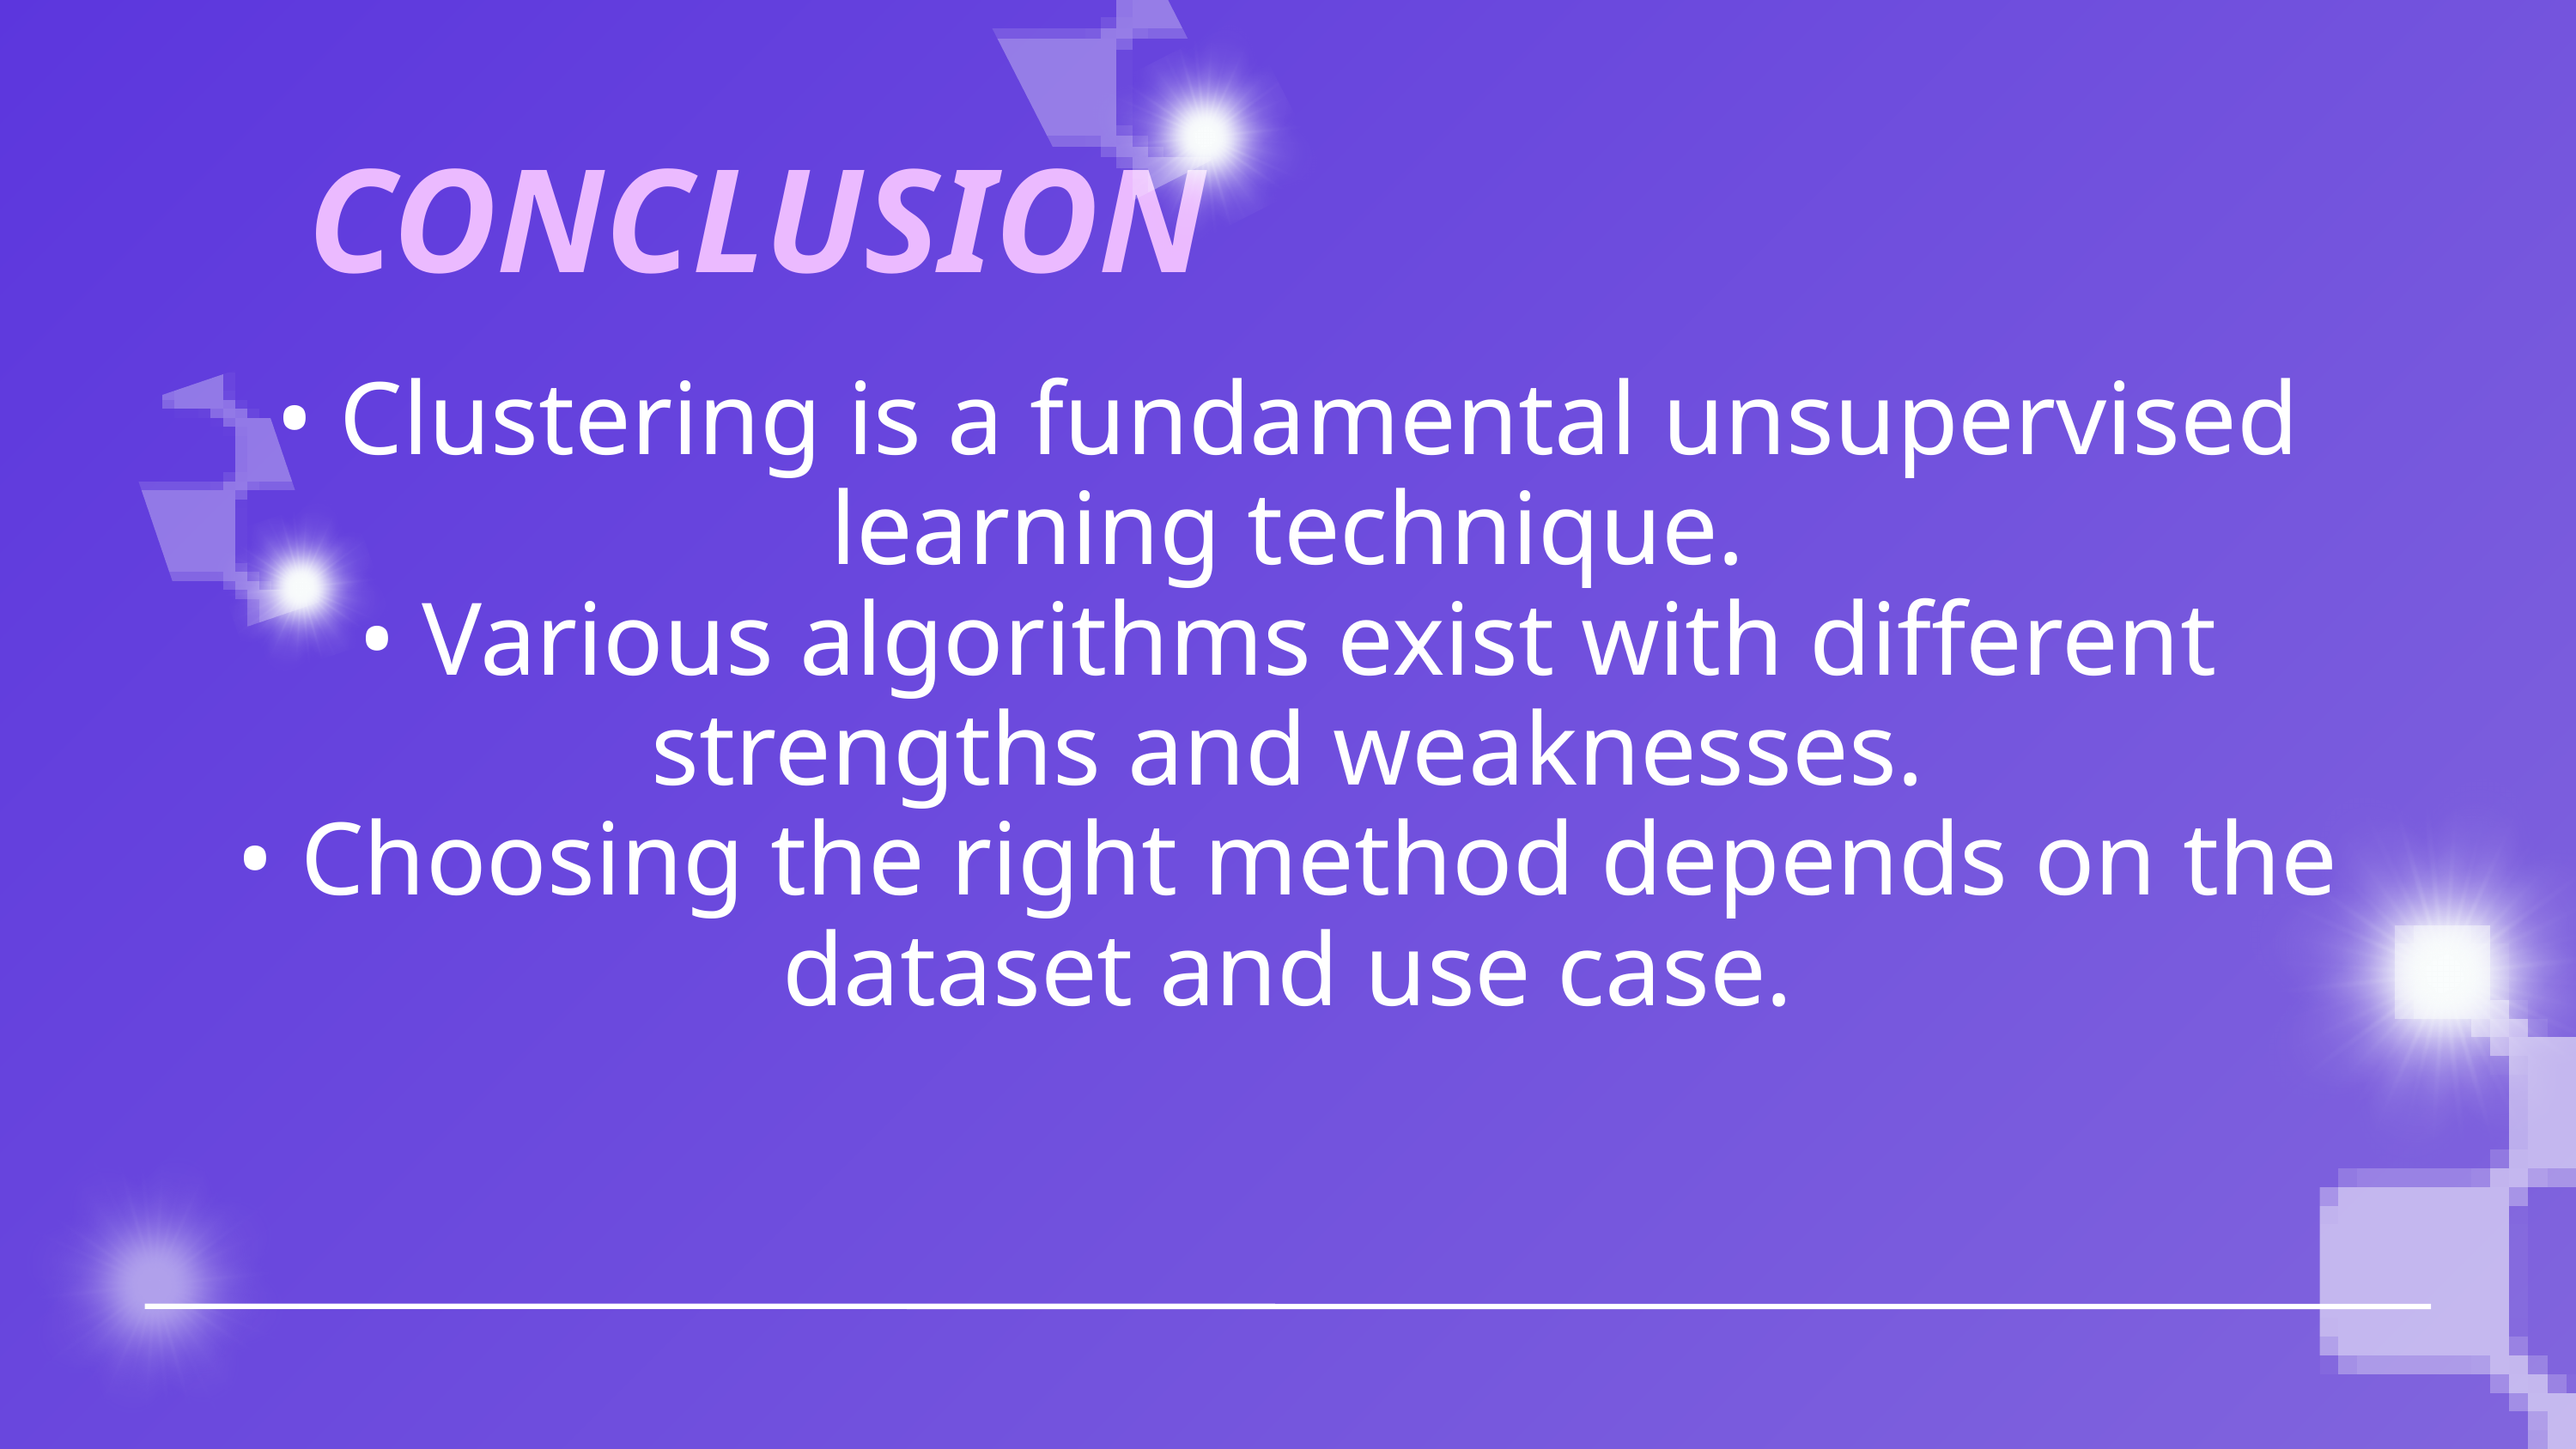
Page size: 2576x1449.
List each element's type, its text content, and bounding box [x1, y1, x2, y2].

text_box [2235, 765, 2576, 1183]
text_box [977, 0, 1242, 222]
text_box CONCLUSION [0, 143, 1649, 458]
text_box • Clustering is a fundamental unsupervised learning technique. • Various algorithms exist with different strengths and weaknesses. • Choosing the right method depends on the dataset and use case. [144, 364, 2432, 1136]
text_box [2319, 1183, 2576, 1449]
text_box [206, 492, 397, 682]
text_box [1136, 15, 1327, 258]
text_box [0, 1131, 309, 1440]
text_box [114, 364, 301, 646]
